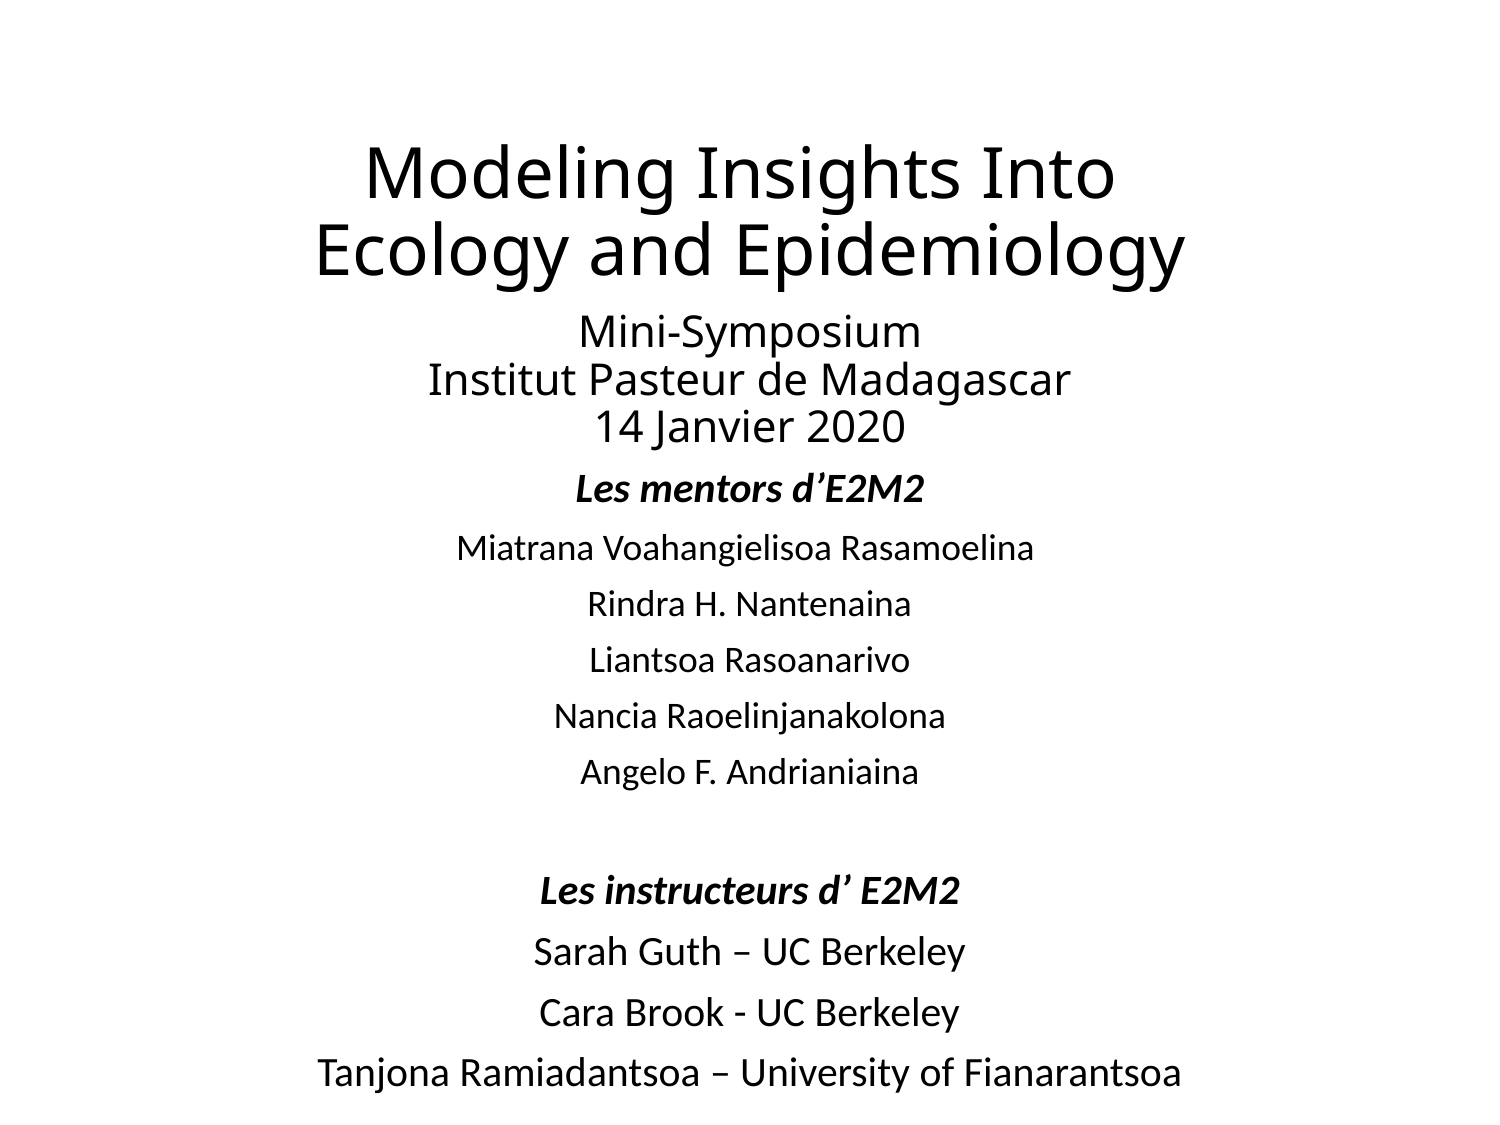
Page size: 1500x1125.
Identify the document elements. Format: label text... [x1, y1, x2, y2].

subtitle Les mentors d’E2M2 Miatrana Voahangielisoa Rasamoelina Rindra H. Nantenaina Liantsoa Rasoanarivo Nancia Raoelinjanakolona Angelo F. Andrianiaina Les instructeurs d’ E2M2 Sarah Guth – UC Berkeley Cara Brook - UC Berkeley Tanjona Ramiadantsoa – University of Fianarantsoa [112, 459, 1388, 947]
title Modeling Insights Into Ecology and Epidemiology Mini-Symposium Institut Pasteur de Madagascar 14 Janvier 2020 [0, 129, 1500, 460]
